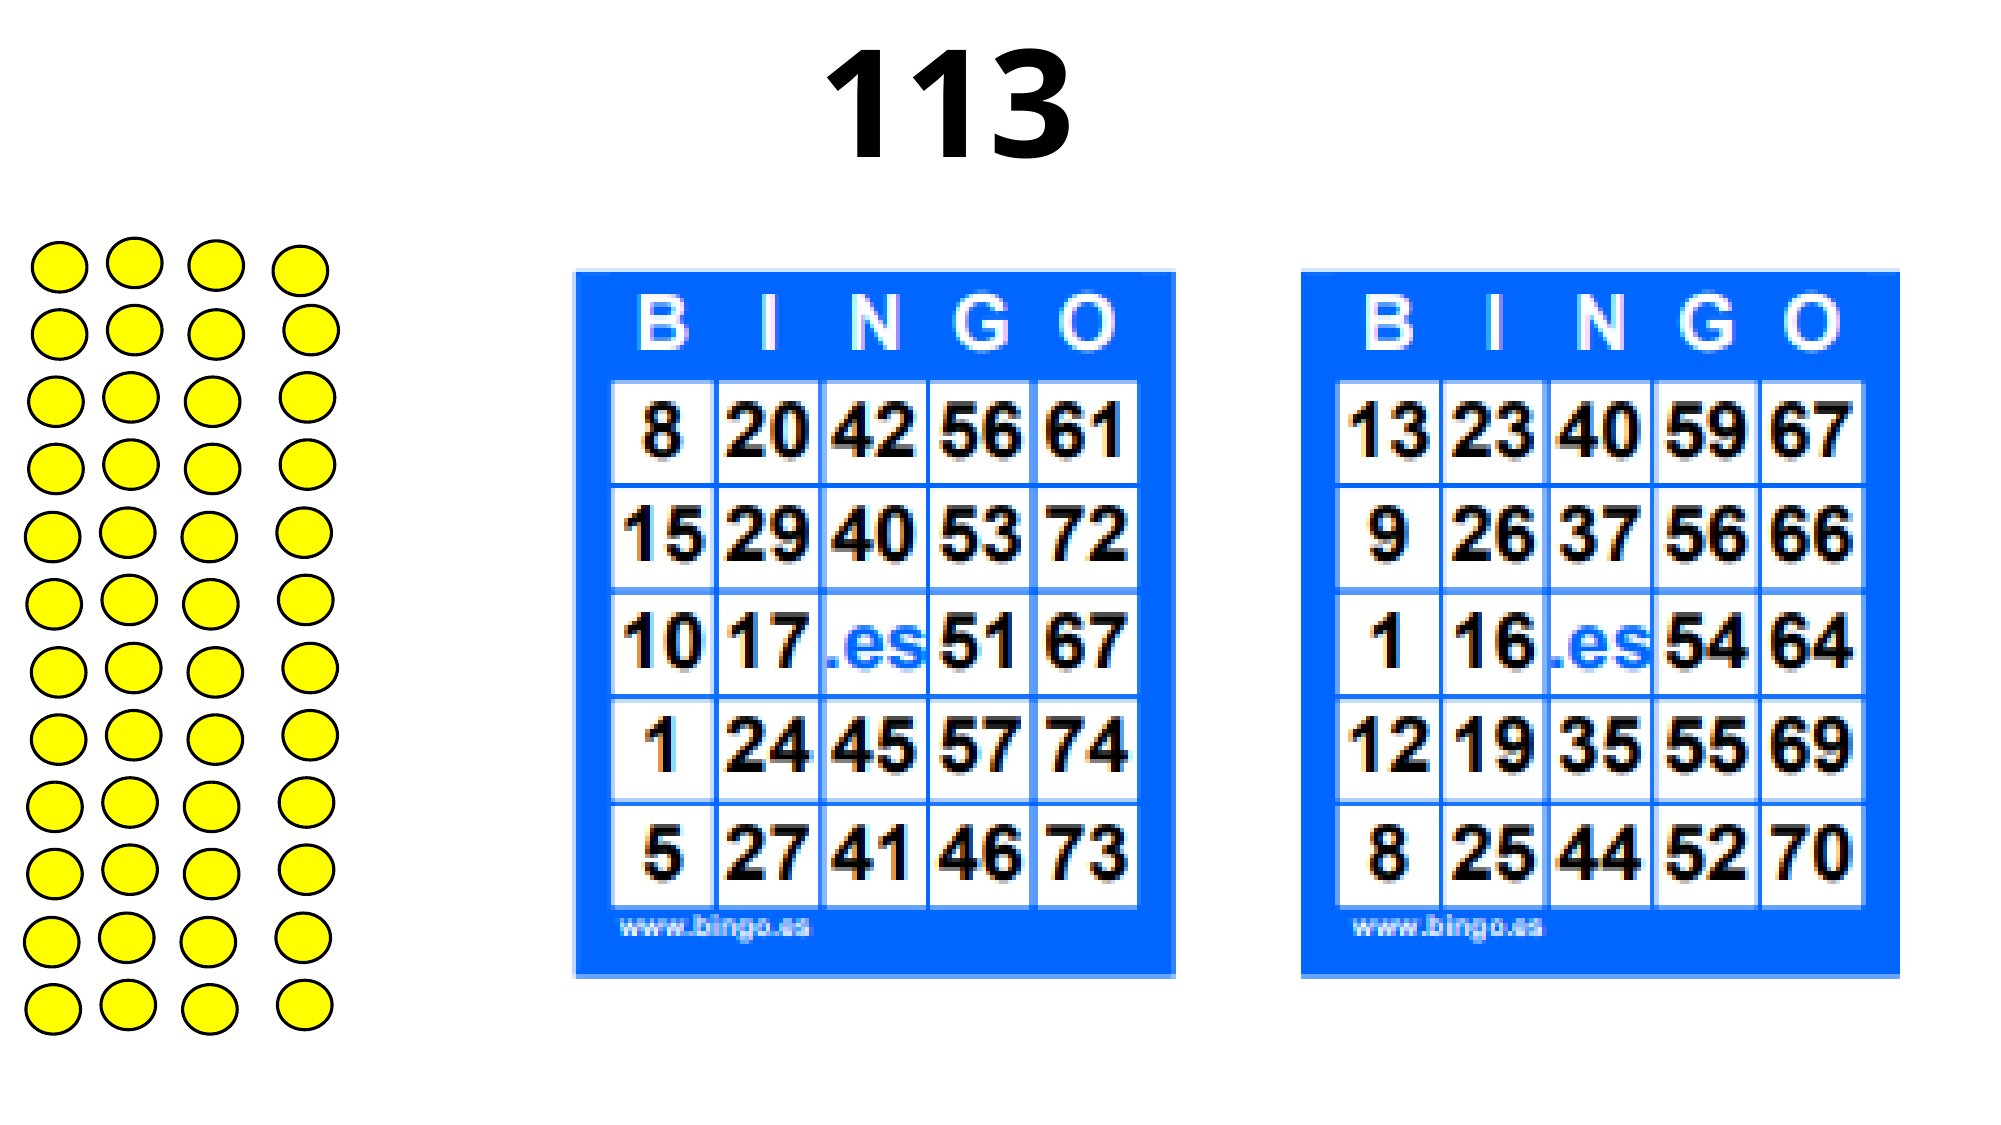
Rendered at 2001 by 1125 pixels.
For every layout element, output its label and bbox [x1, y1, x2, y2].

text_box [106, 237, 164, 289]
text_box [101, 843, 159, 896]
text_box [183, 781, 240, 833]
text_box [24, 983, 82, 1036]
picture [564, 254, 1905, 988]
text_box [278, 843, 335, 896]
text_box [279, 371, 336, 424]
text_box [279, 438, 336, 491]
text_box [26, 781, 84, 833]
text_box [98, 912, 156, 964]
text_box [281, 642, 339, 694]
text_box [182, 578, 240, 631]
text_box [274, 912, 332, 964]
text_box [27, 375, 85, 428]
text_box [101, 776, 159, 829]
text_box [25, 578, 83, 631]
text_box [24, 511, 81, 563]
text_box [180, 511, 238, 563]
text_box [803, 0, 1186, 195]
text_box [184, 375, 241, 428]
text_box [187, 239, 245, 292]
text_box [99, 506, 157, 559]
text_box [186, 713, 244, 766]
text_box [181, 983, 239, 1036]
text_box [23, 916, 81, 968]
text_box [27, 443, 85, 495]
text_box [187, 308, 245, 361]
text_box [272, 245, 329, 297]
text_box [277, 574, 335, 626]
text_box [102, 371, 160, 424]
text_box [30, 646, 88, 699]
text_box [105, 709, 163, 762]
text_box [105, 642, 163, 694]
text_box [275, 506, 333, 559]
text_box [100, 574, 158, 626]
text_box [26, 848, 84, 900]
text_box [281, 709, 339, 762]
text_box [183, 848, 240, 900]
text_box [276, 979, 334, 1031]
text_box [99, 979, 157, 1031]
text_box [278, 776, 335, 829]
text_box [179, 916, 237, 968]
text_box [102, 438, 160, 491]
text_box [282, 304, 340, 356]
text_box [30, 713, 88, 766]
text_box [186, 646, 244, 699]
text_box [106, 304, 164, 356]
text_box [31, 241, 88, 294]
text_box [184, 443, 241, 495]
text_box [31, 308, 88, 361]
